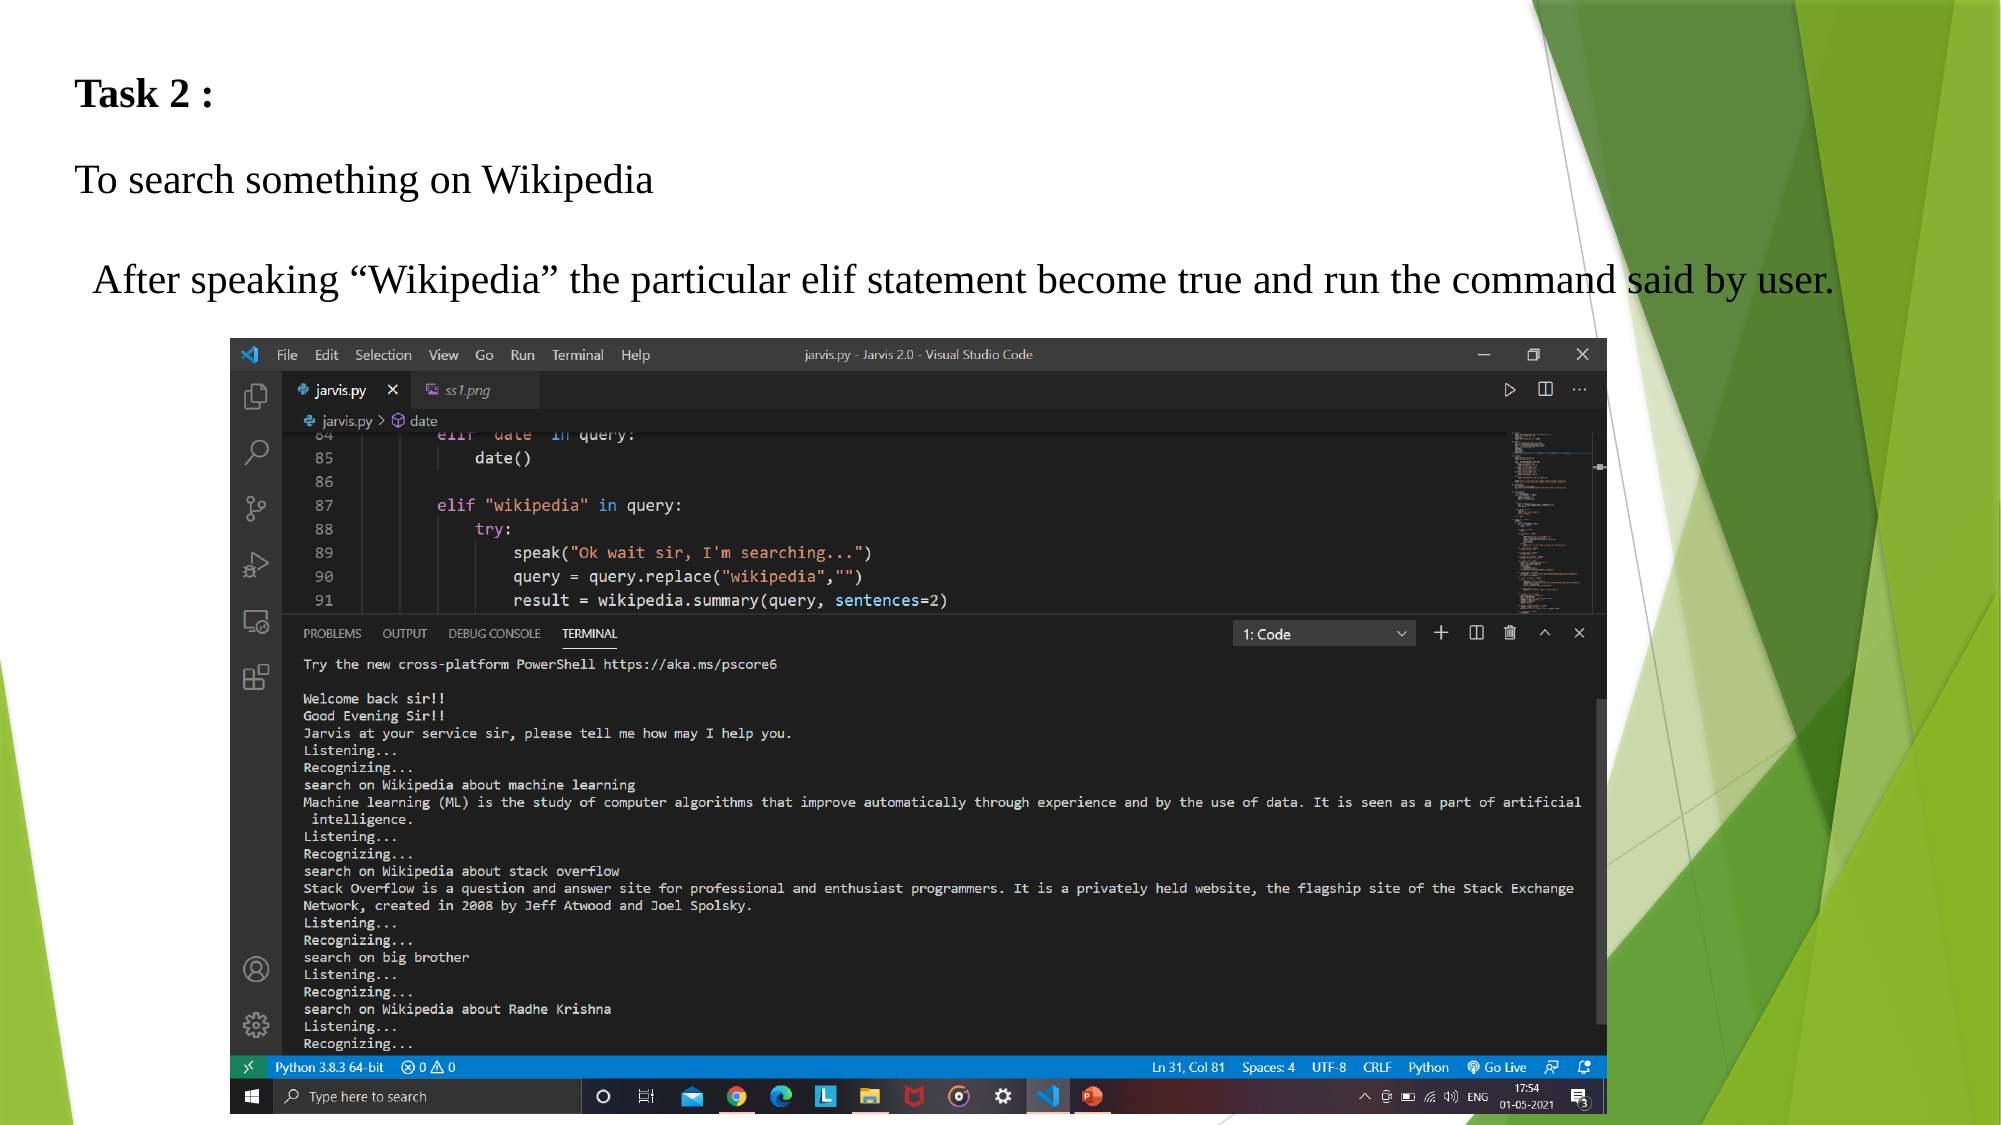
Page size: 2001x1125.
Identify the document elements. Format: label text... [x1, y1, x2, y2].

picture [229, 338, 1608, 1114]
text_box After speaking “Wikipedia” the particular elif statement become true and run the command said by user. [77, 244, 1923, 310]
text_box Task 2 : [59, 58, 423, 123]
text_box To search something on Wikipedia [59, 144, 764, 209]
